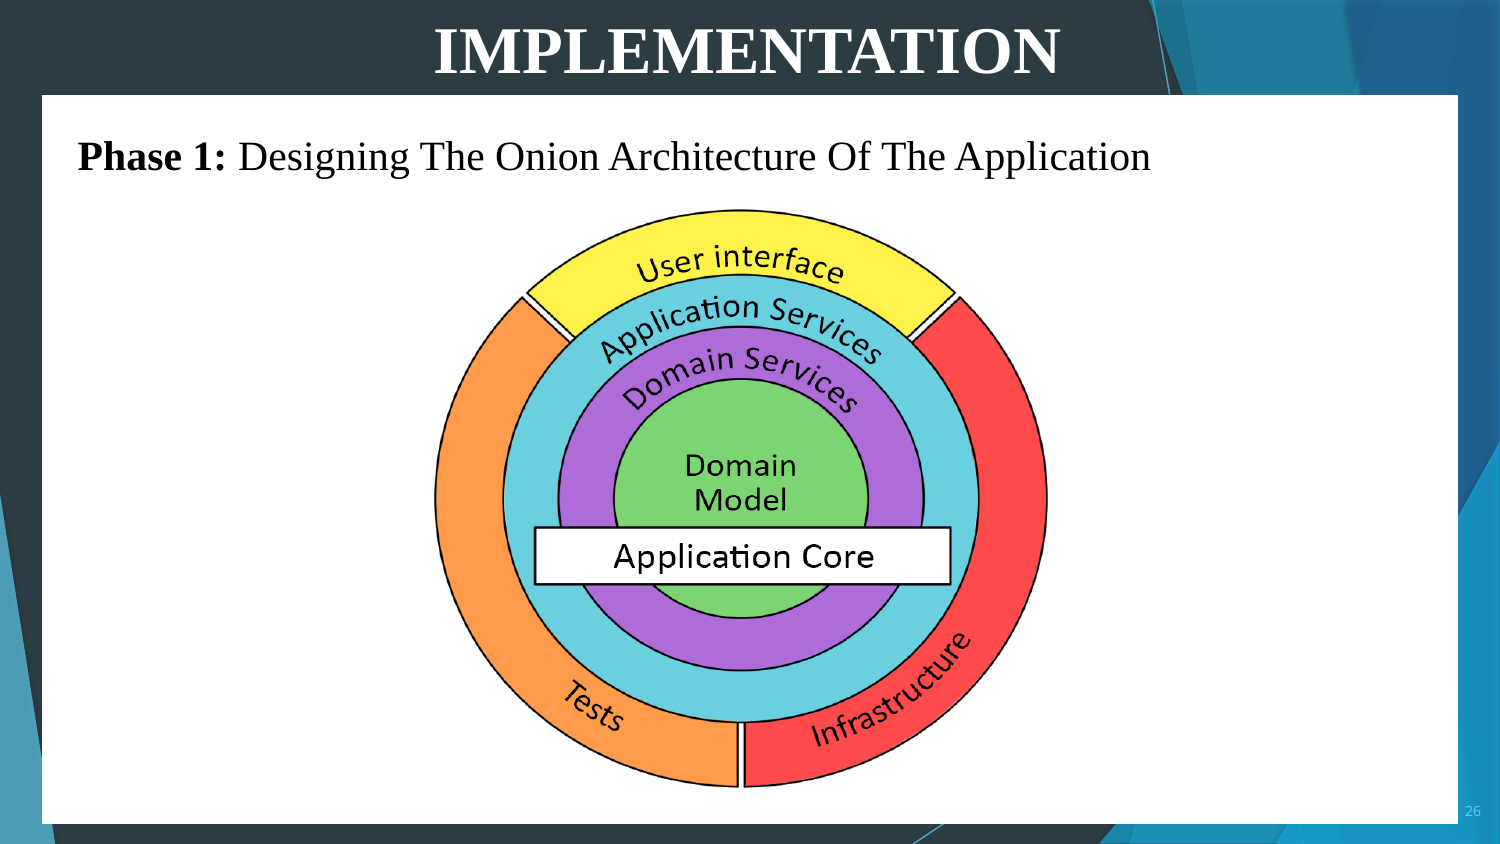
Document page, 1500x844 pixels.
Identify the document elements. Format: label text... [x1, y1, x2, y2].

text_box IMPLEMENTATION [419, 0, 1500, 95]
picture [41, 95, 1459, 825]
slide_number 26 [1391, 779, 1482, 844]
